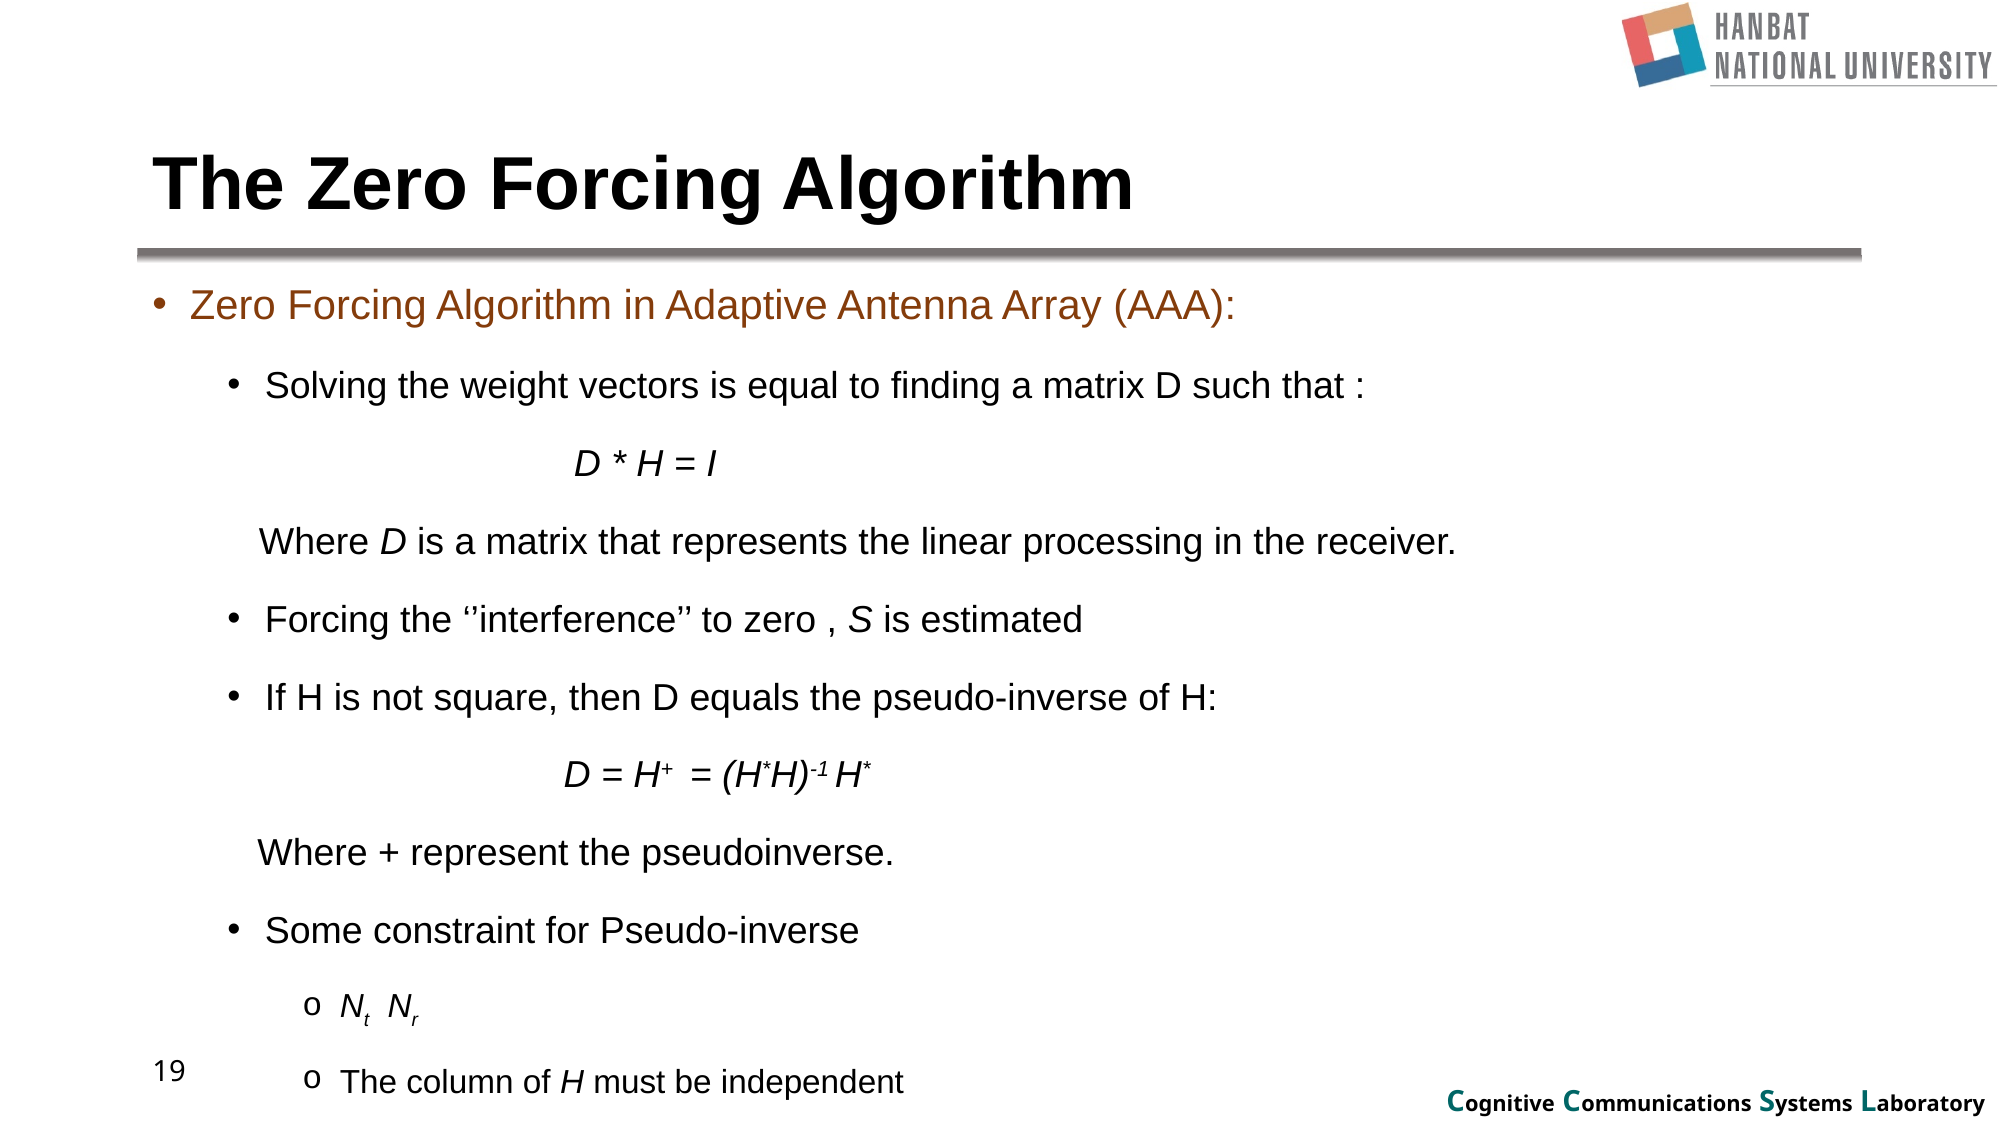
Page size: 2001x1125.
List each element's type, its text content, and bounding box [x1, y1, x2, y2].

slide_number 19 [137, 1042, 357, 1103]
picture [1621, 2, 1998, 90]
title The Zero Forcing Algorithm [137, 129, 1863, 242]
